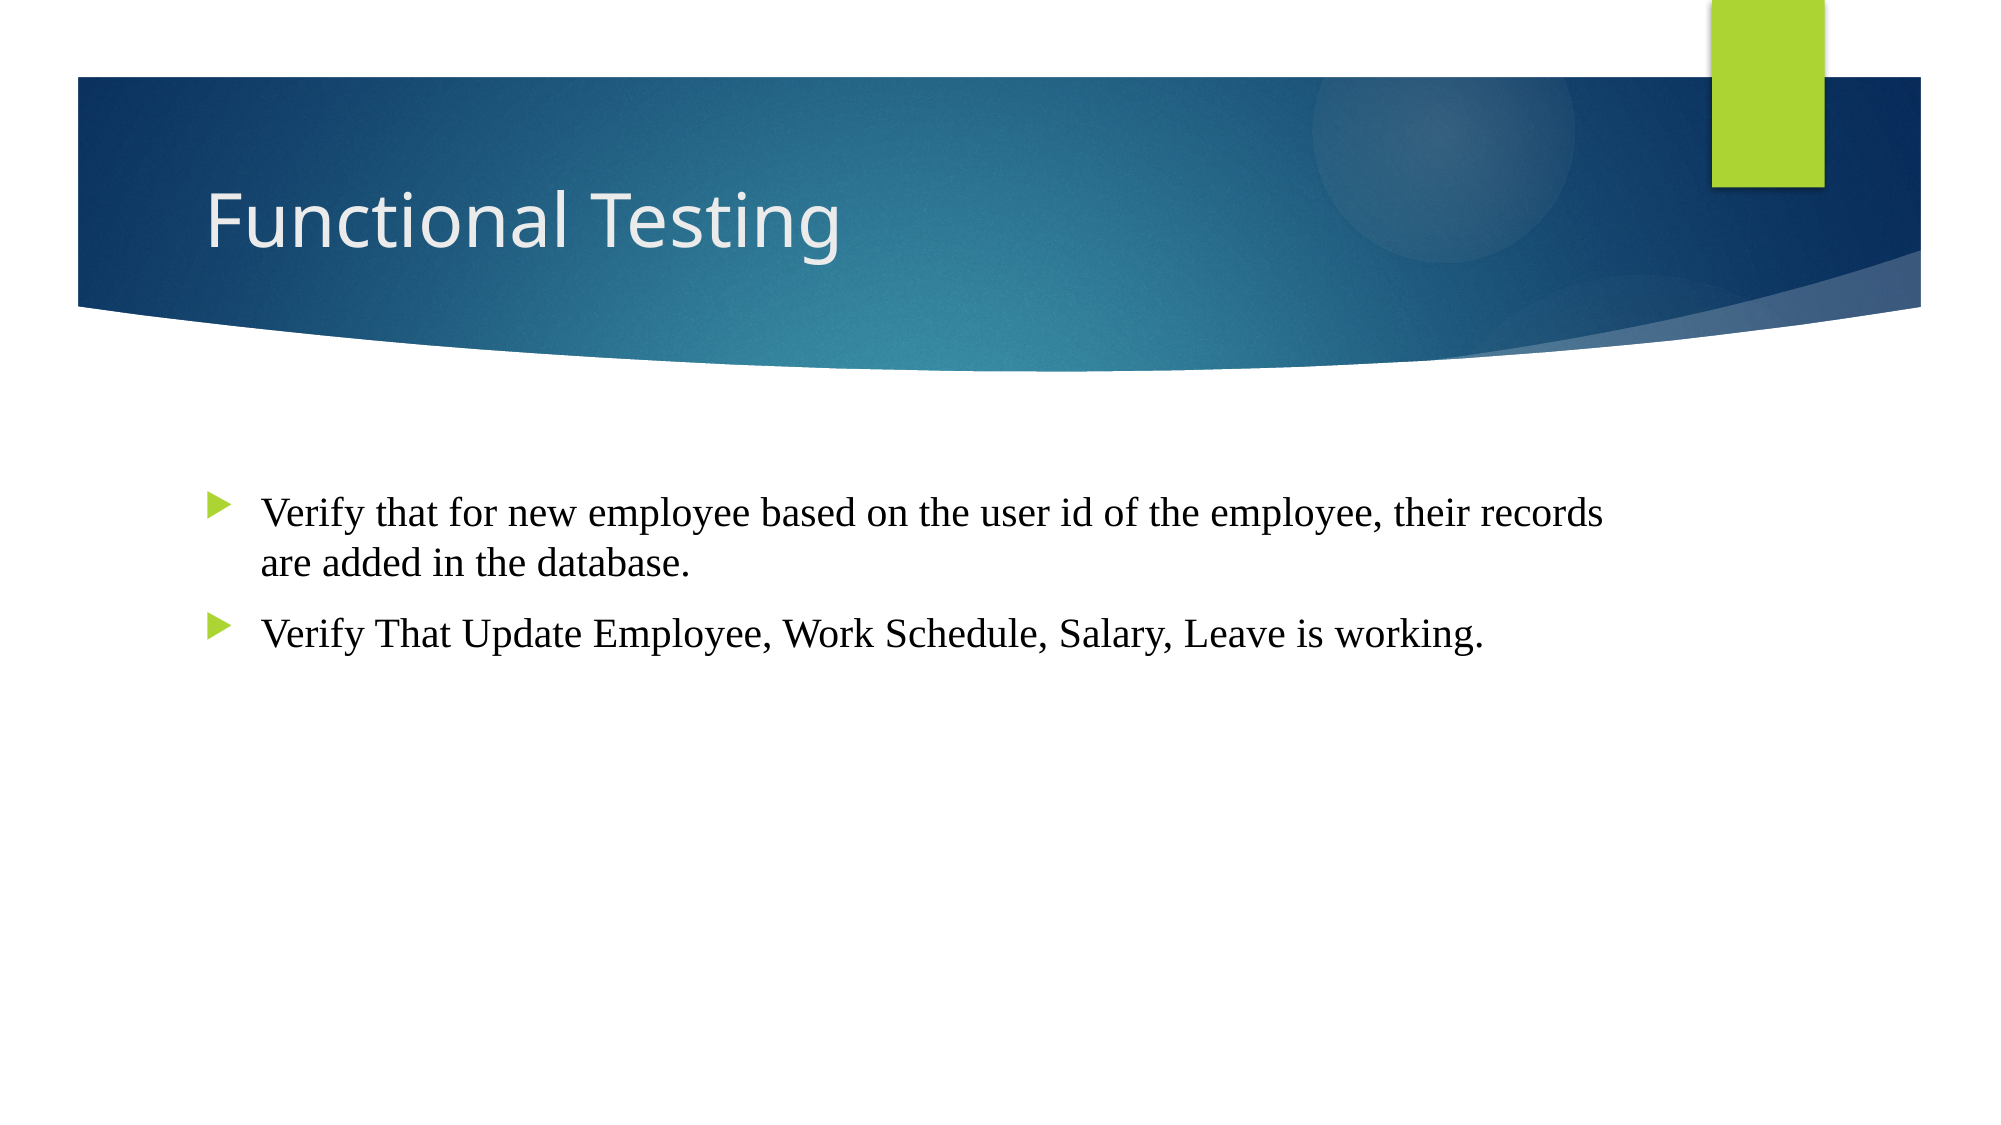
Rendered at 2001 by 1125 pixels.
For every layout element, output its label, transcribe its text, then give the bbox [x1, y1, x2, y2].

title Functional Testing [189, 159, 1627, 276]
list Verify that for new employee based on the user id of the employee, their records are added in the database. Verify That Update Employee, Work Schedule, Salary, Leave is working. [189, 477, 1627, 988]
